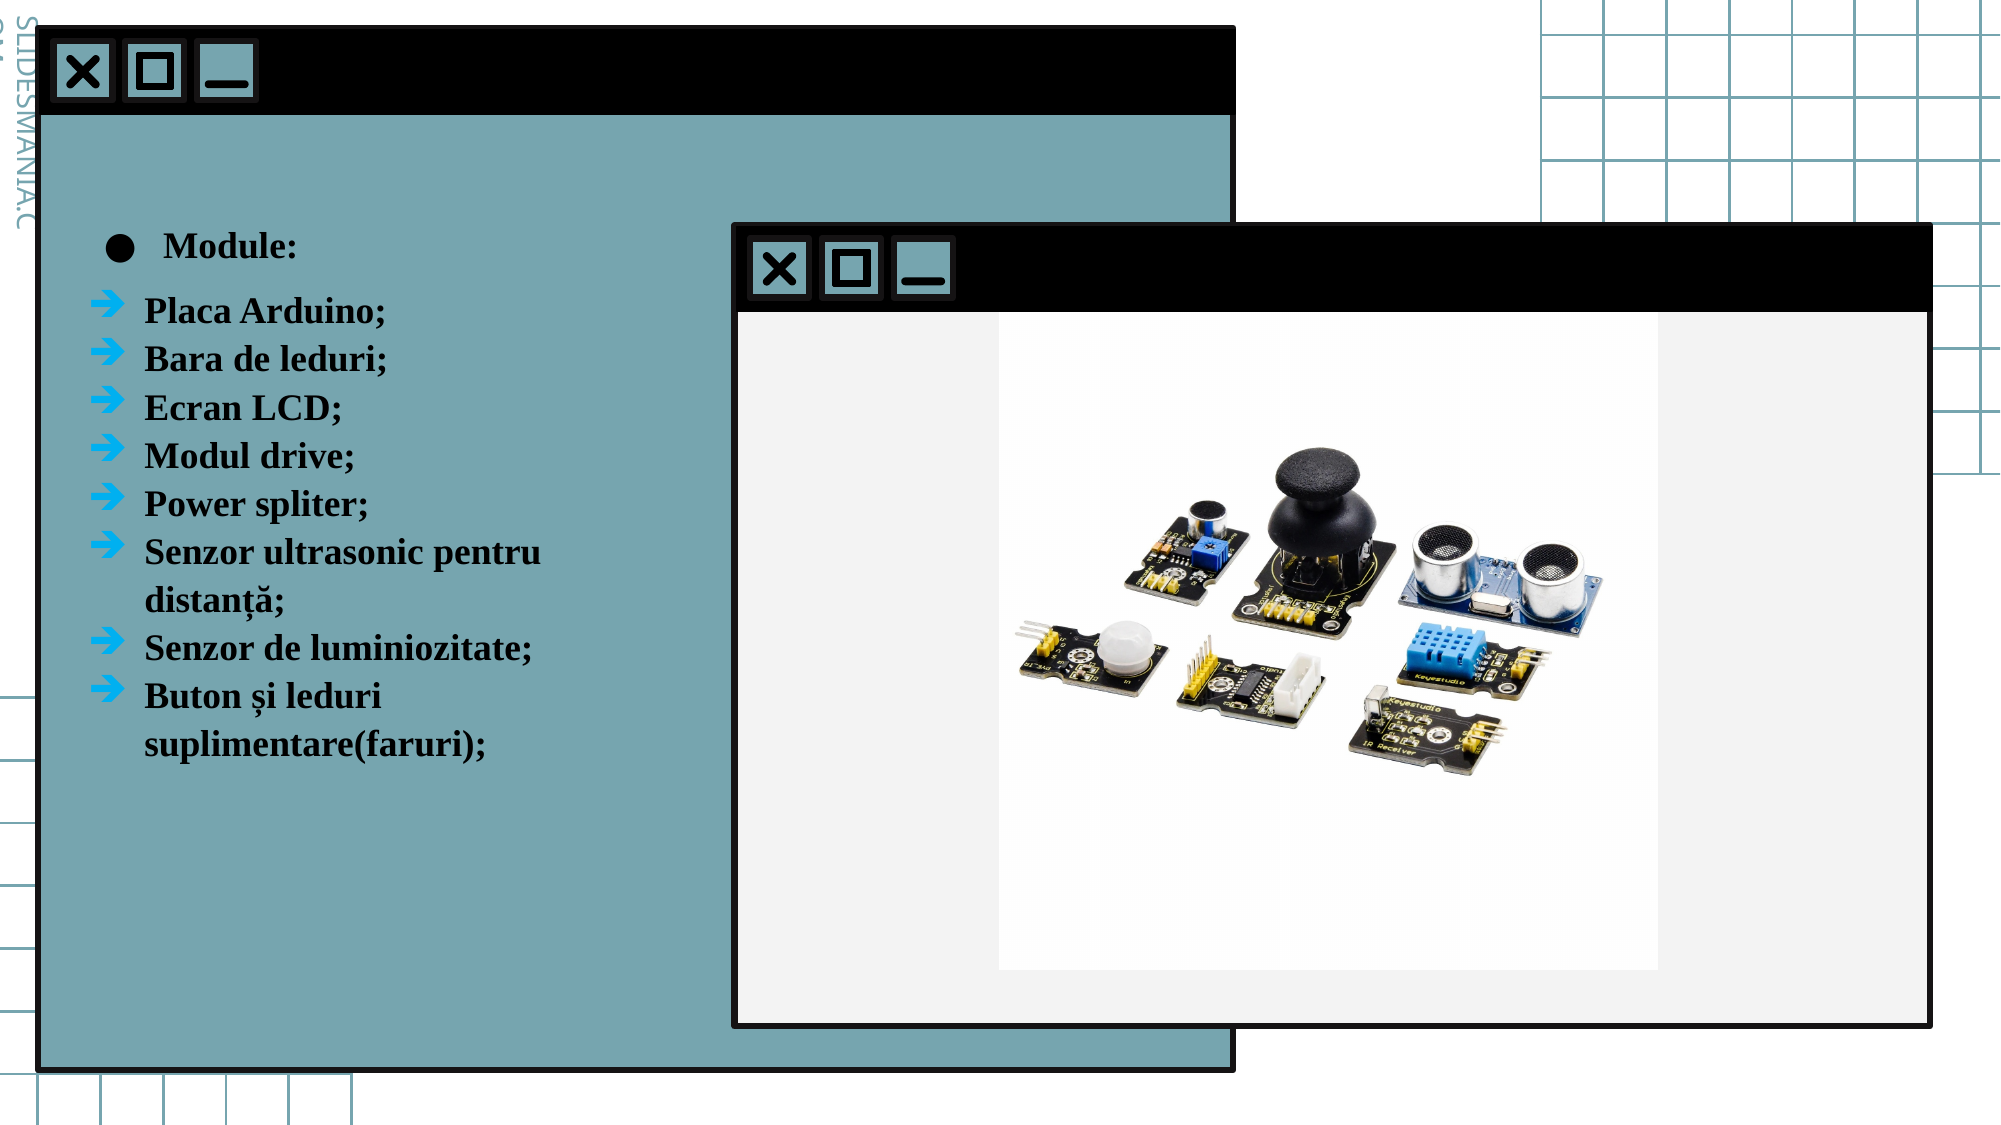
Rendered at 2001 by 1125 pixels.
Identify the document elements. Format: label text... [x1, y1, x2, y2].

list Module: Placa Arduino; Bara de leduri; Ecran LCD; Modul drive; Power spliter; Senzor ultrasonic pentru distanță; Senzor de luminiozitate; Buton și leduri suplimentare(faruri); [68, 198, 666, 1000]
picture [999, 311, 1658, 970]
